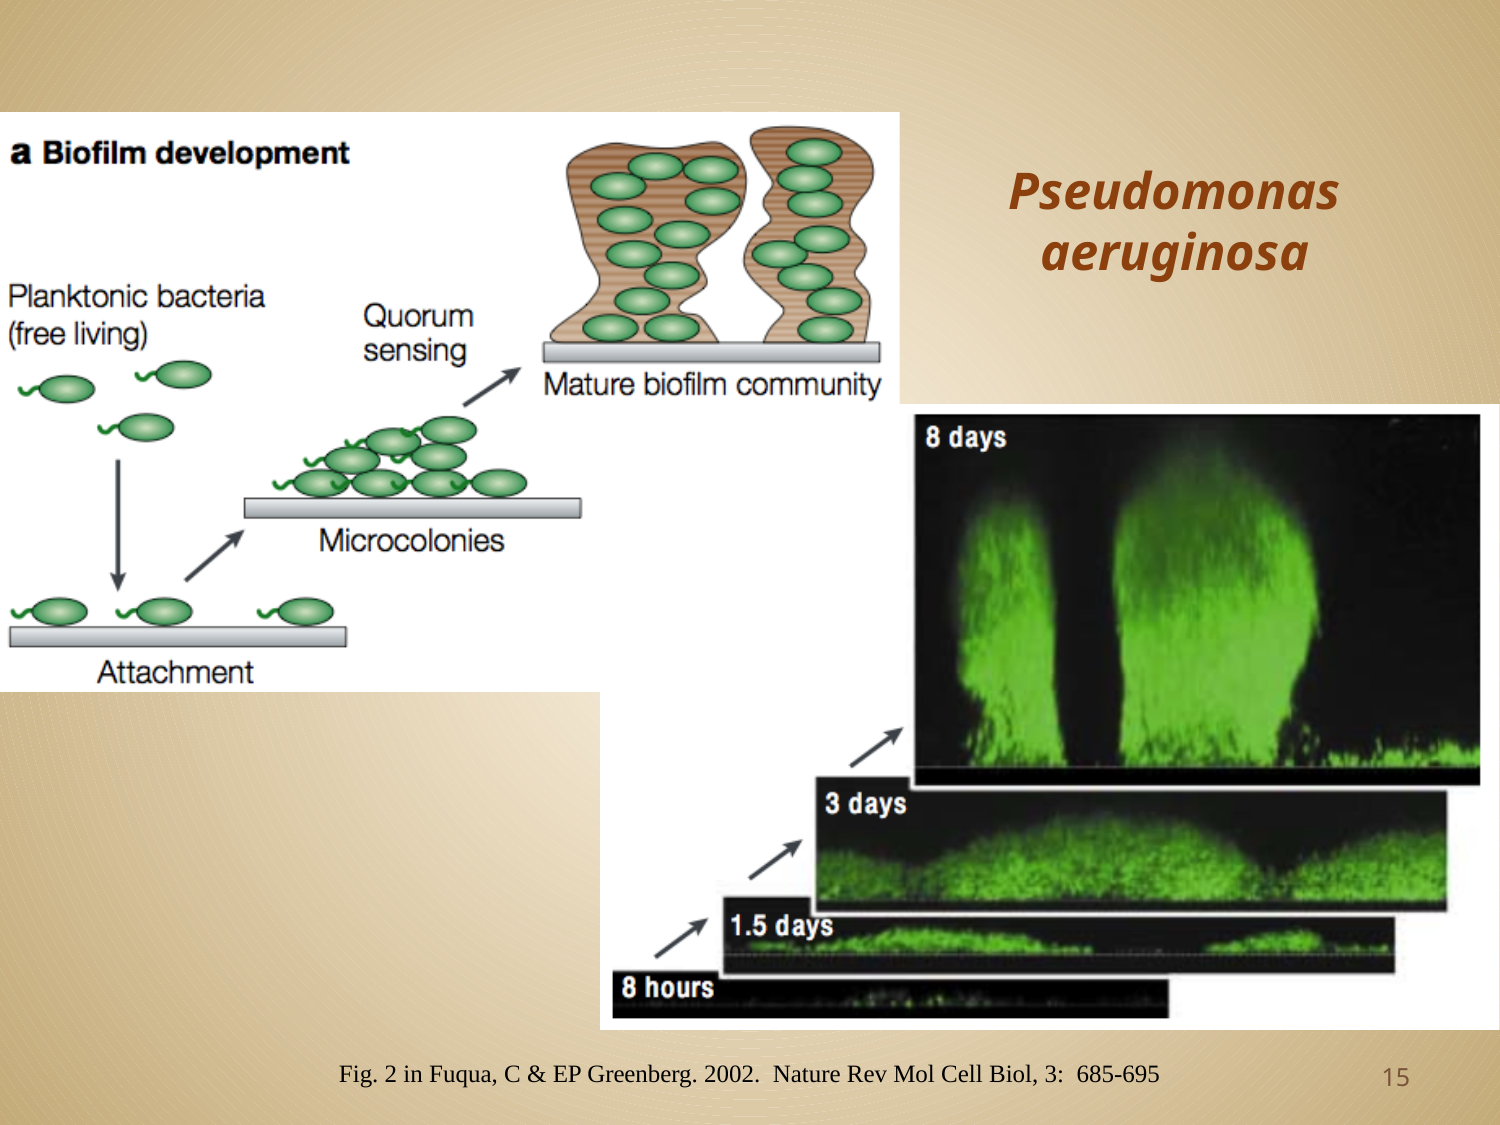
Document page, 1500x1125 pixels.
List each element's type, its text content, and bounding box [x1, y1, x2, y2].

slide_number 15 [1074, 1038, 1425, 1103]
title Pseudomonas aeruginosa [900, 149, 1450, 288]
text_box Fig. 2 in Fuqua, C & EP Greenberg. 2002. Nature Rev Mol Cell Biol, 3: 685-695 [312, 1050, 1074, 1100]
picture [0, 112, 1500, 1030]
